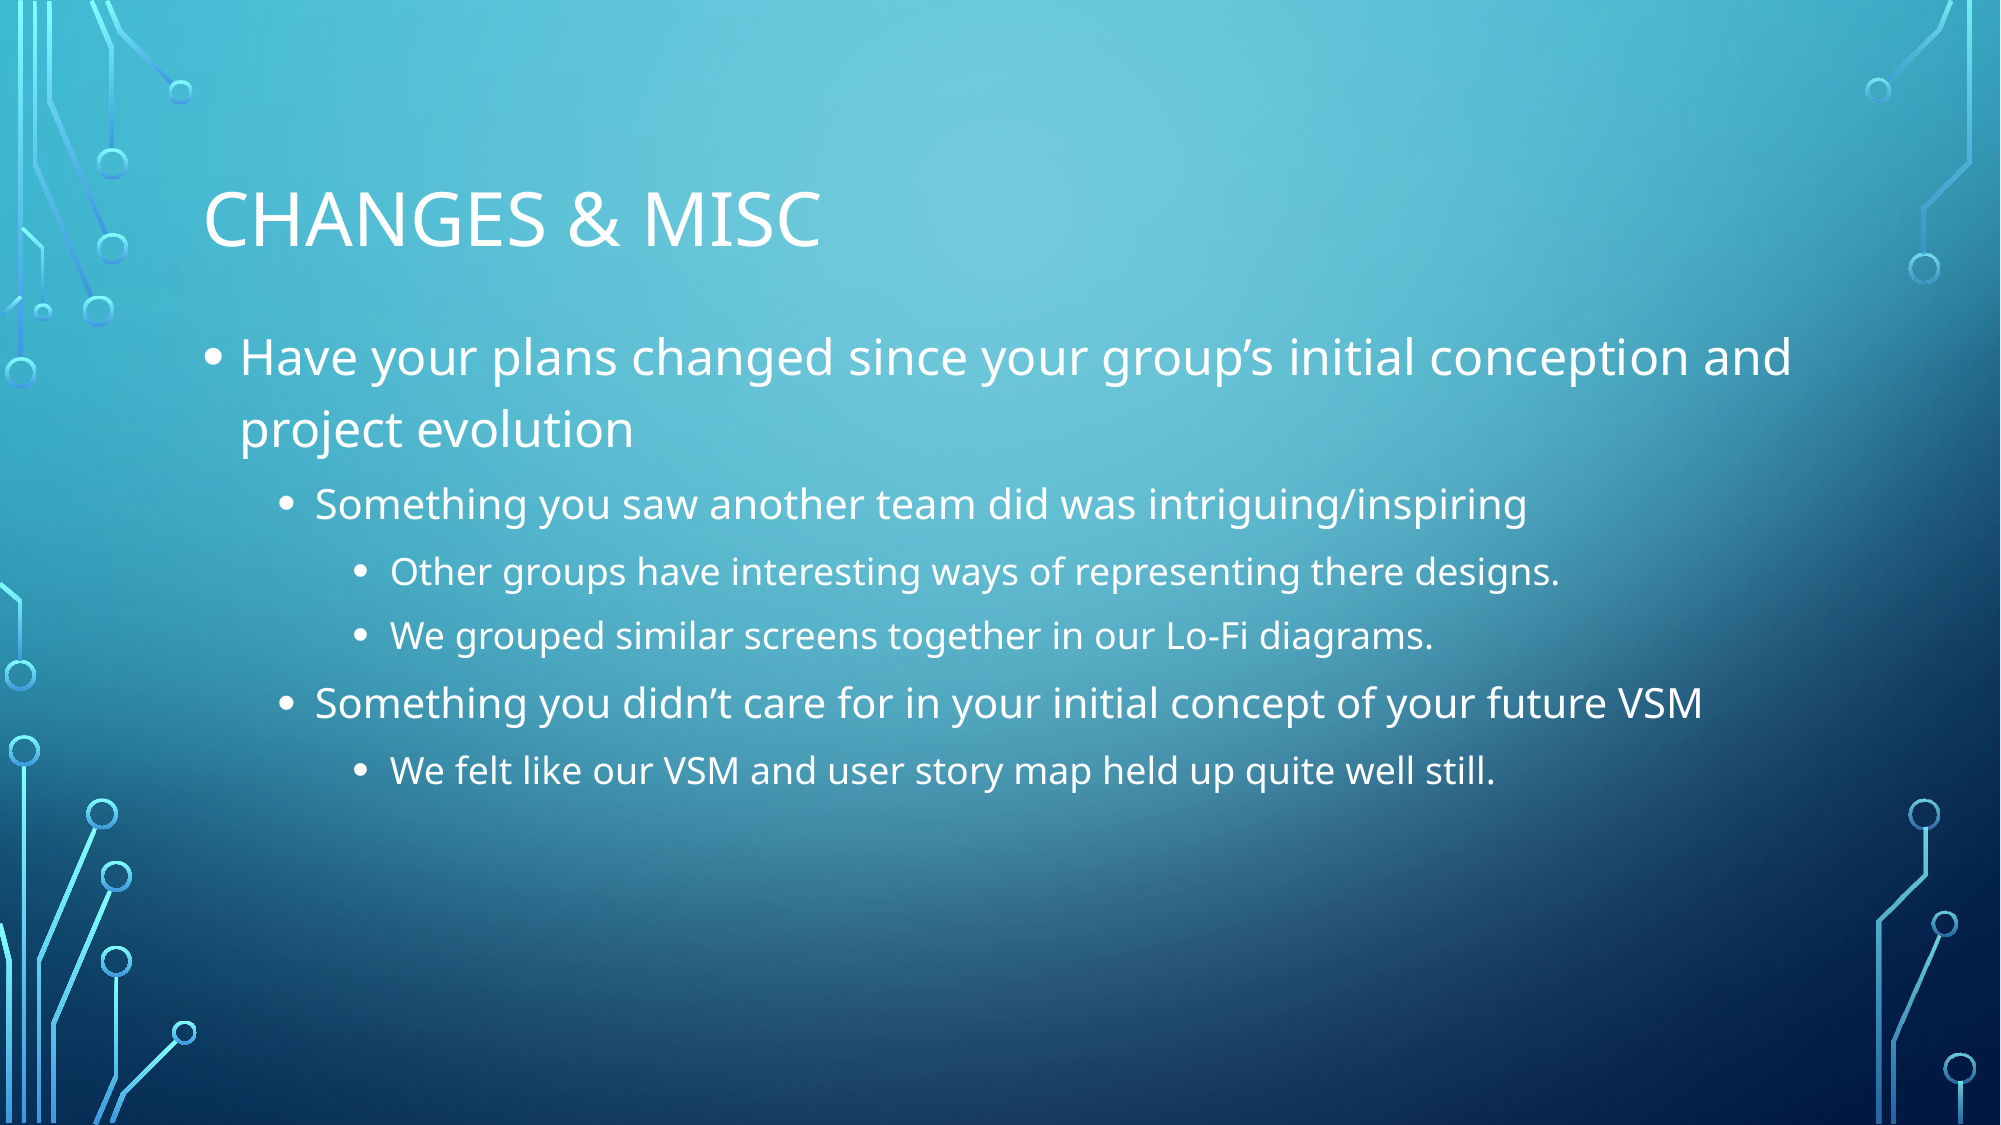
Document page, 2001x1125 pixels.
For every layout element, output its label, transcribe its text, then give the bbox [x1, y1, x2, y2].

title Changes & misc [187, 101, 1813, 306]
list Have your plans changed since your group’s initial conception and project evolution Something you saw another team did was intriguing/inspiring Other groups have interesting ways of representing there designs. We grouped similar screens together in our Lo-Fi diagrams. Something you didn’t care for in your initial concept of your future VSM We felt like our VSM and user story map held up quite well still. [187, 306, 1813, 888]
